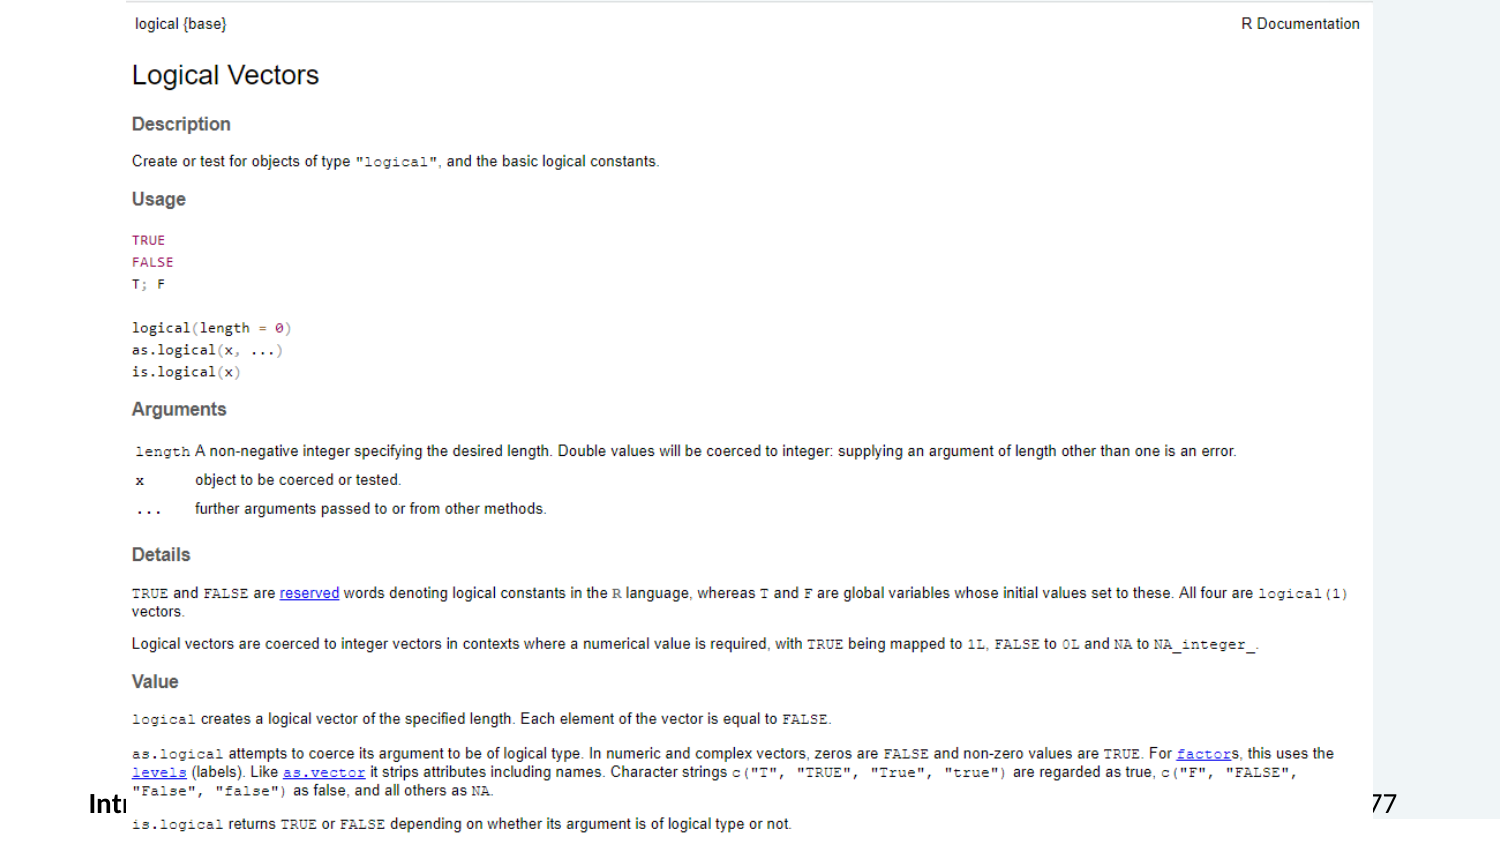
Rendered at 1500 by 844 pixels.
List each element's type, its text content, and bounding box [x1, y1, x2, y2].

slide_number 77 [1382, 785, 1398, 819]
footer Introduction to R: Data Wrangling and Basic Statistics [88, 785, 123, 819]
picture [0, 0, 1500, 844]
